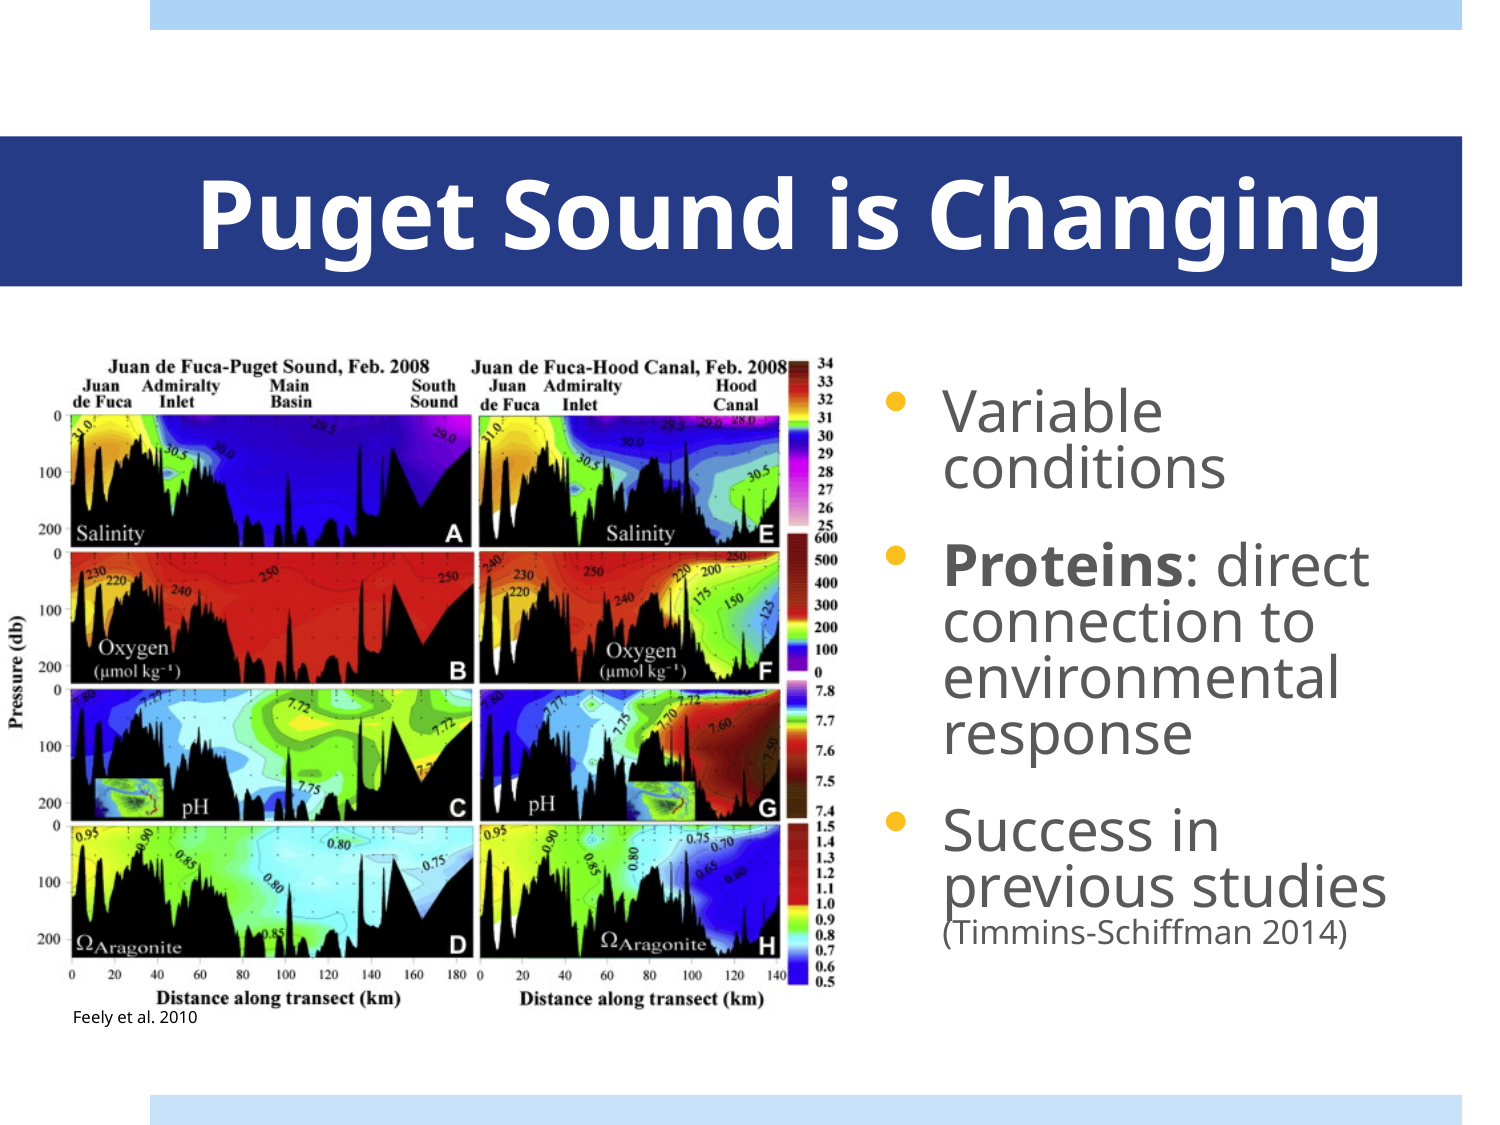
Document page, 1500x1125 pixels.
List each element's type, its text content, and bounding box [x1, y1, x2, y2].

text_box Feely et al. 2010 [58, 1012, 213, 1034]
title Puget Sound is Changing [0, 136, 1463, 287]
list Variable conditions Proteins: direct connection to environmental response Success in previous studies (Timmins-Schiffman 2014) [870, 380, 1463, 719]
picture [6, 355, 839, 1012]
